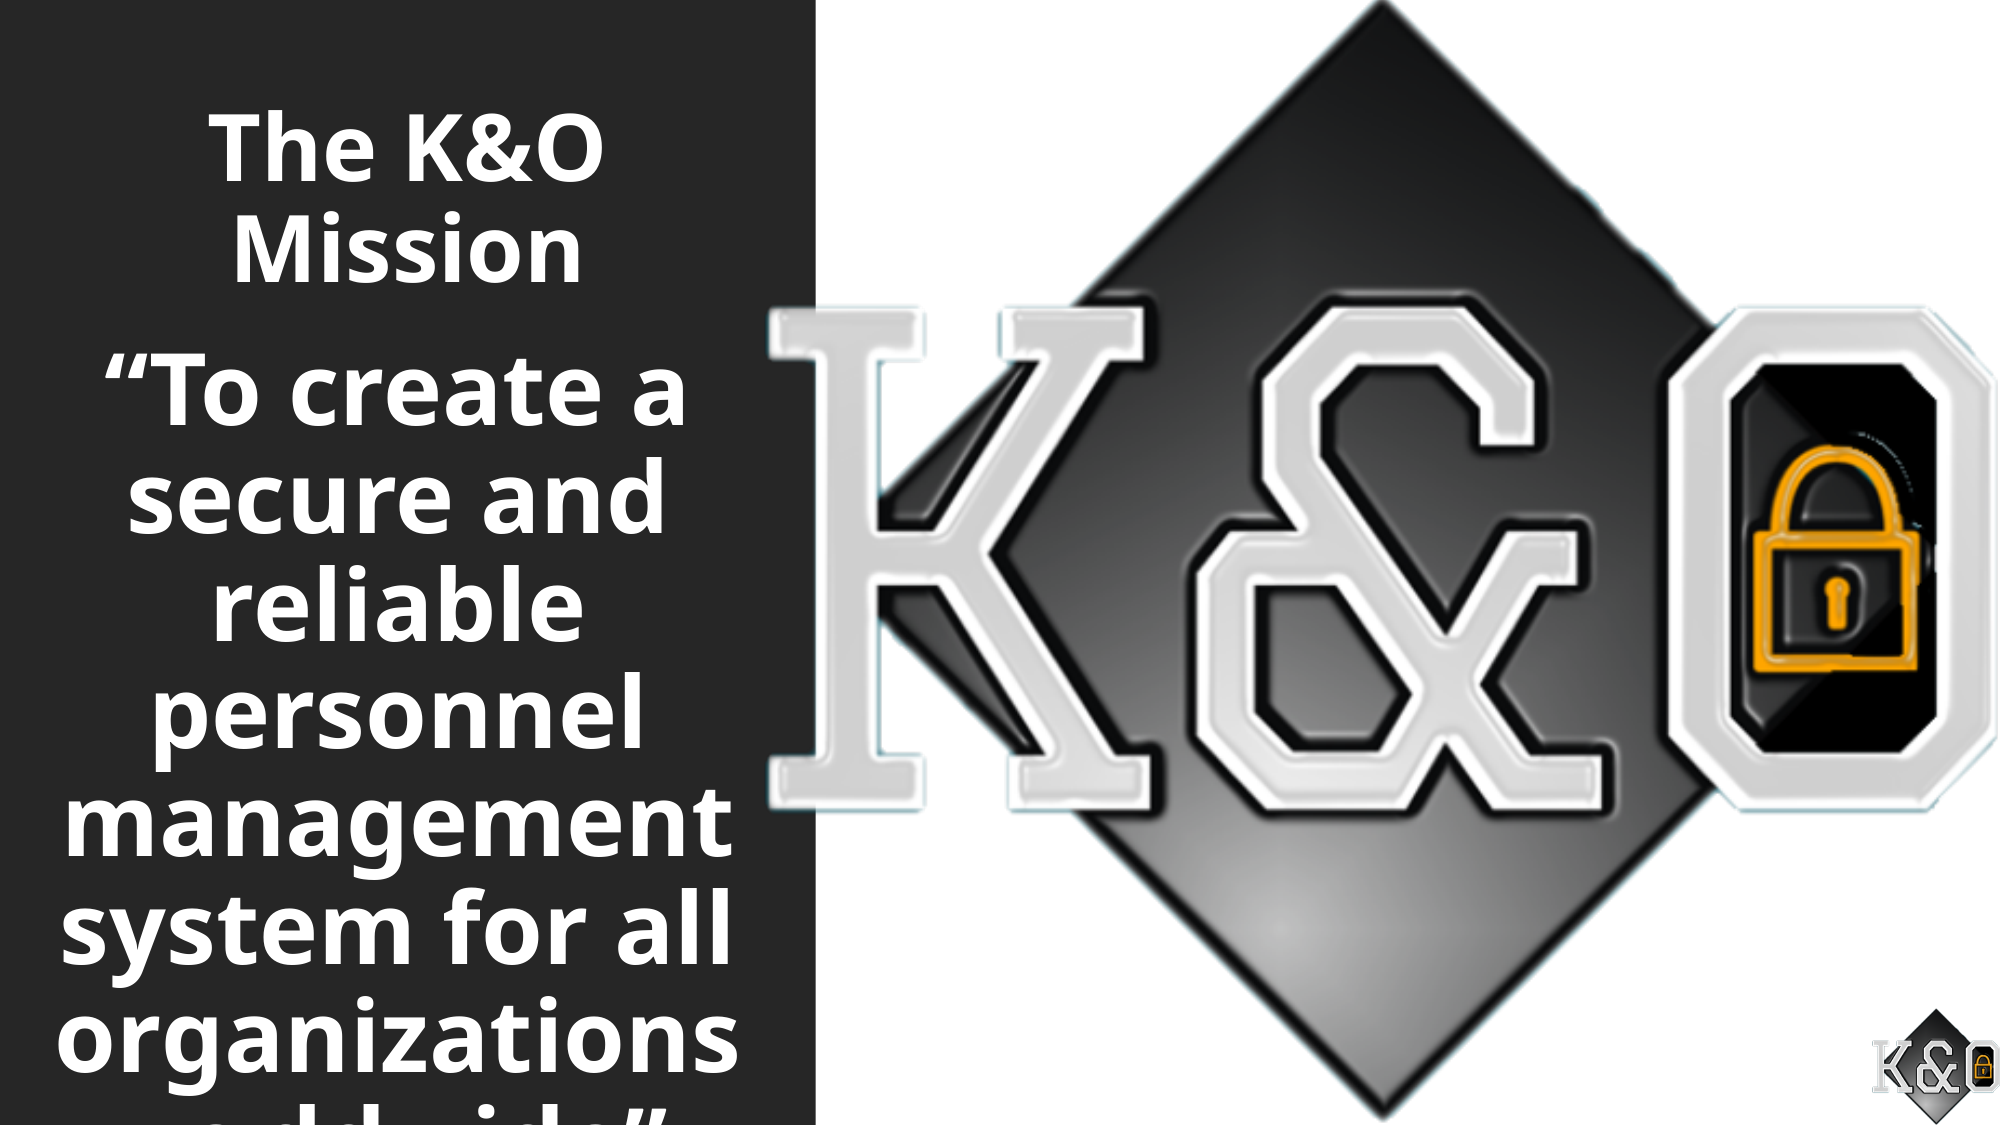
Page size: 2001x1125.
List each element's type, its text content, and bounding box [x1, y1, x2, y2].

title The K&O Mission [16, 93, 763, 311]
text_box [0, 0, 763, 1125]
picture [763, 0, 2000, 1125]
list “To create a secure and reliable personnel management system for all organizations worldwide”. [33, 331, 763, 942]
